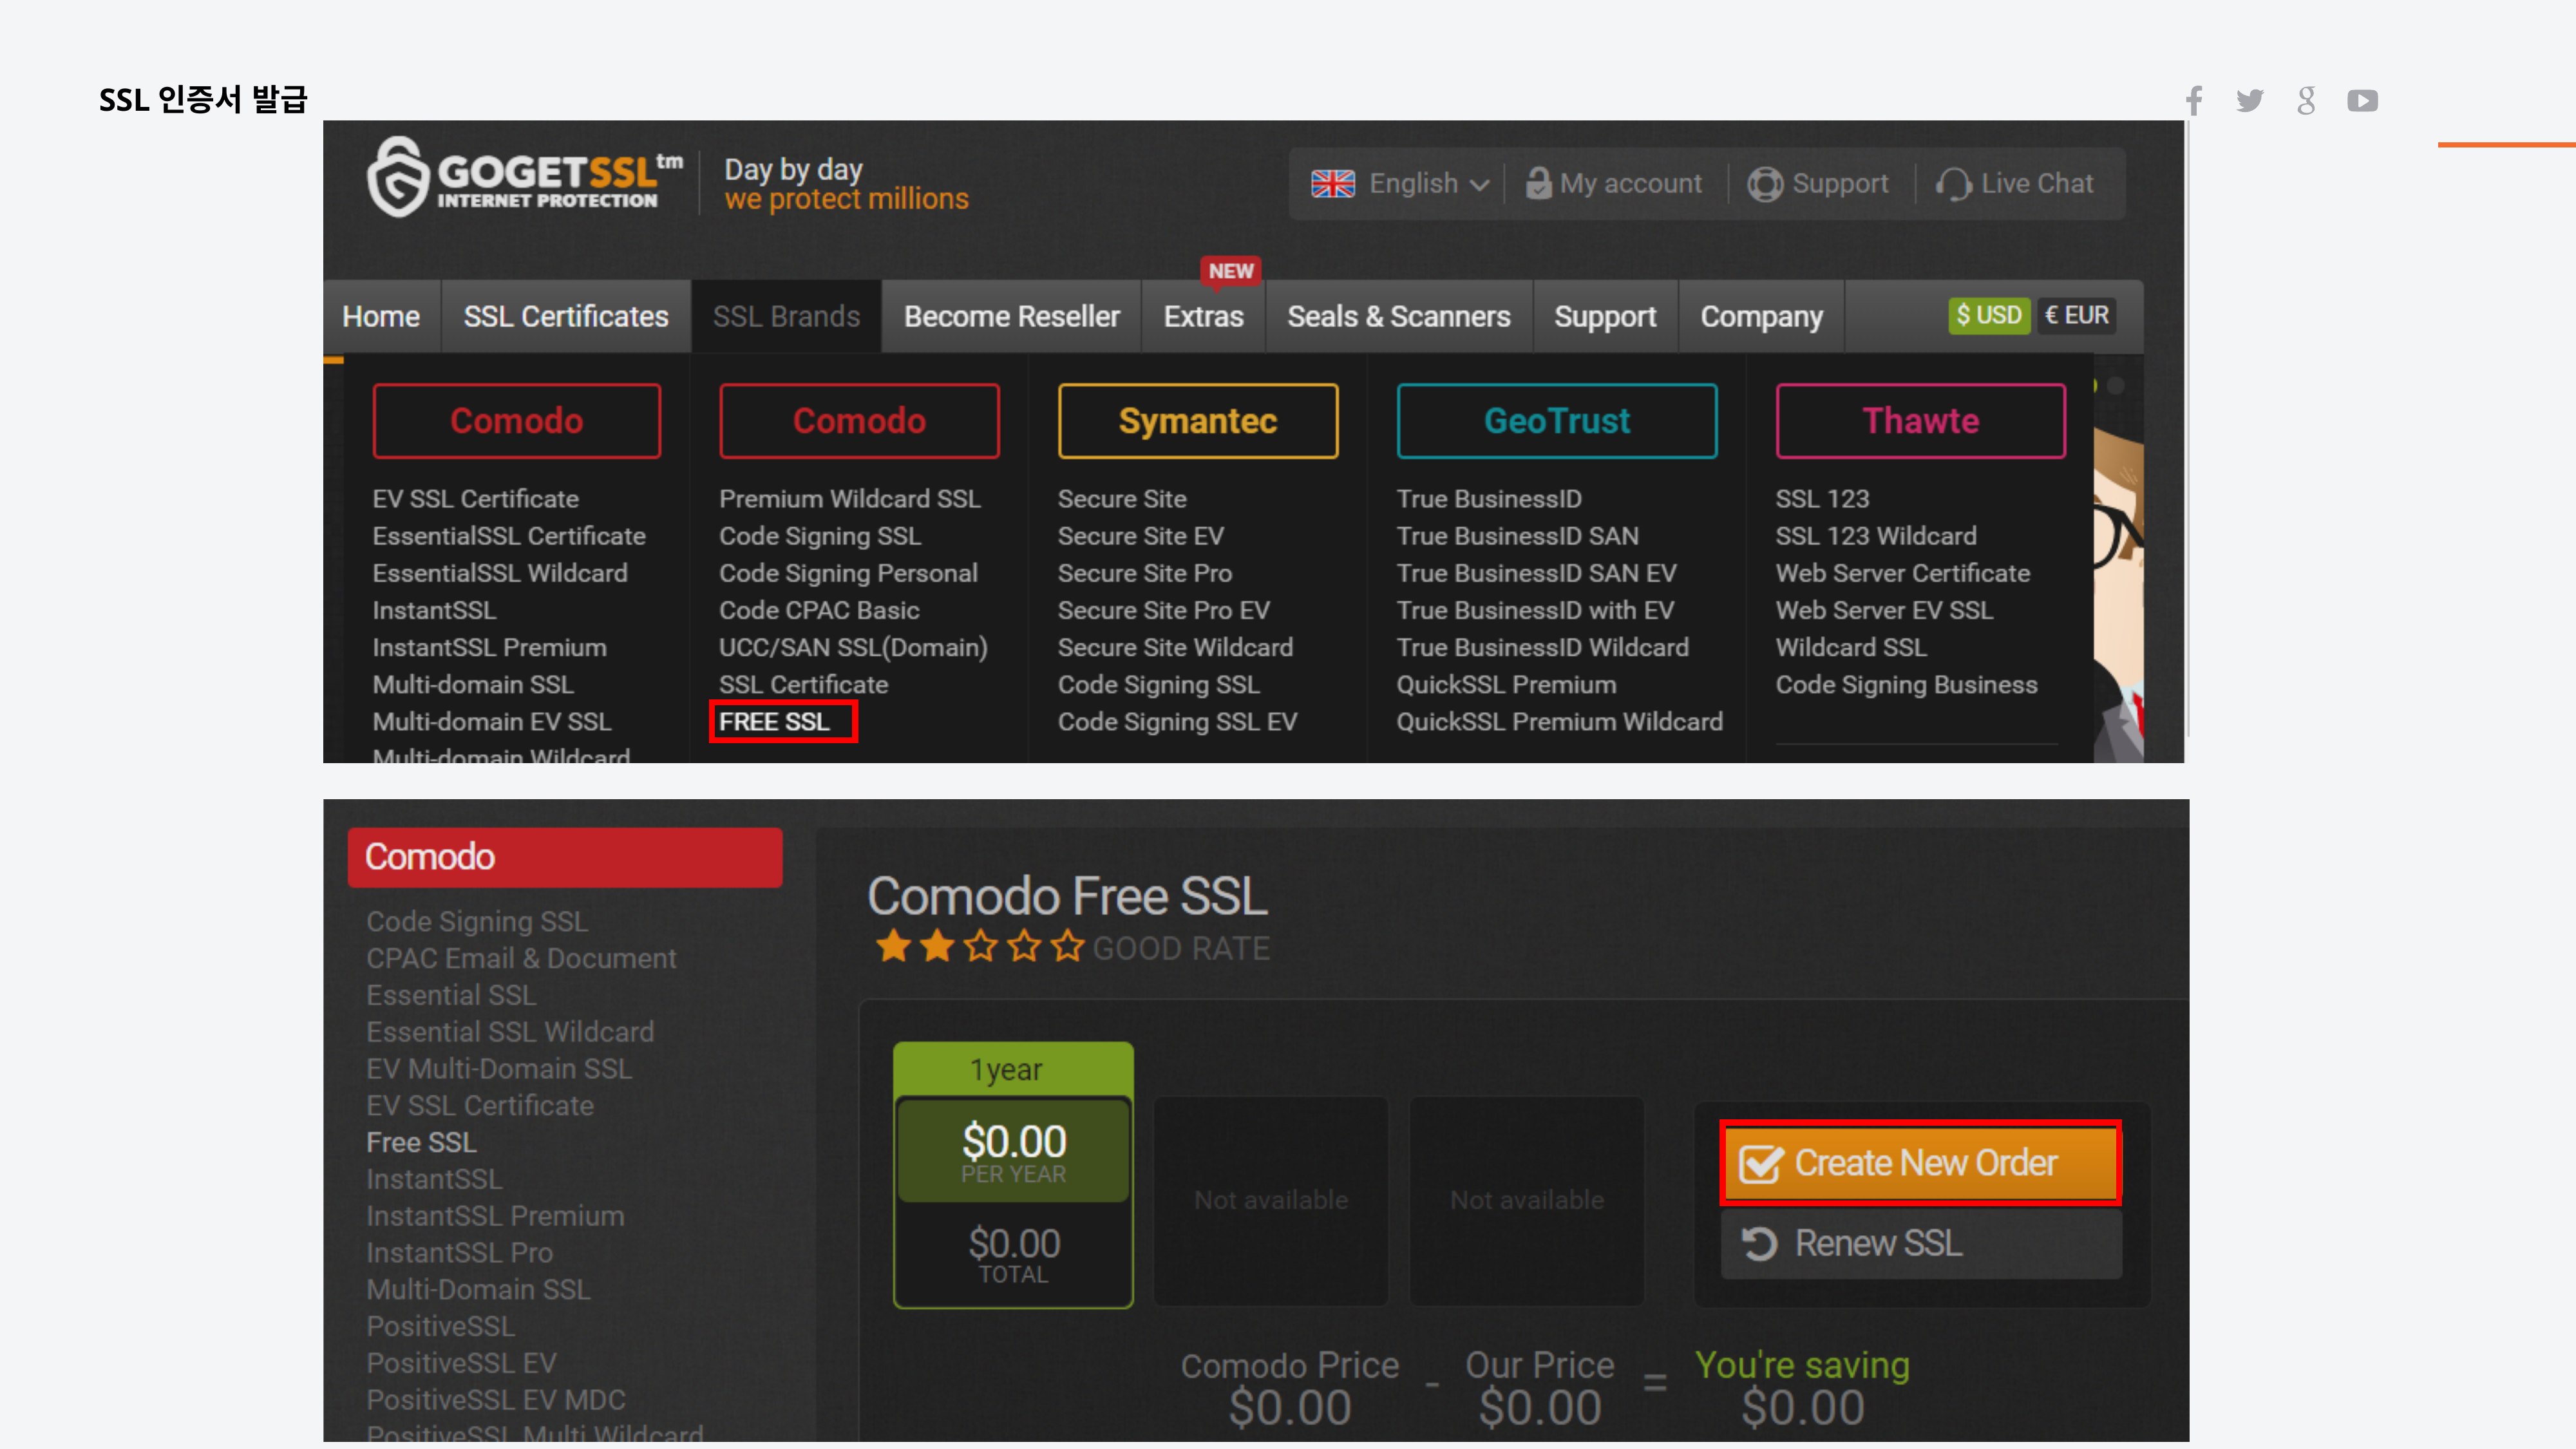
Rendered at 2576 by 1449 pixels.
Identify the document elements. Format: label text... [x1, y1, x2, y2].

picture [323, 799, 2190, 1442]
text_box SSL인증서 발급 [95, 76, 416, 166]
picture [323, 120, 2190, 763]
